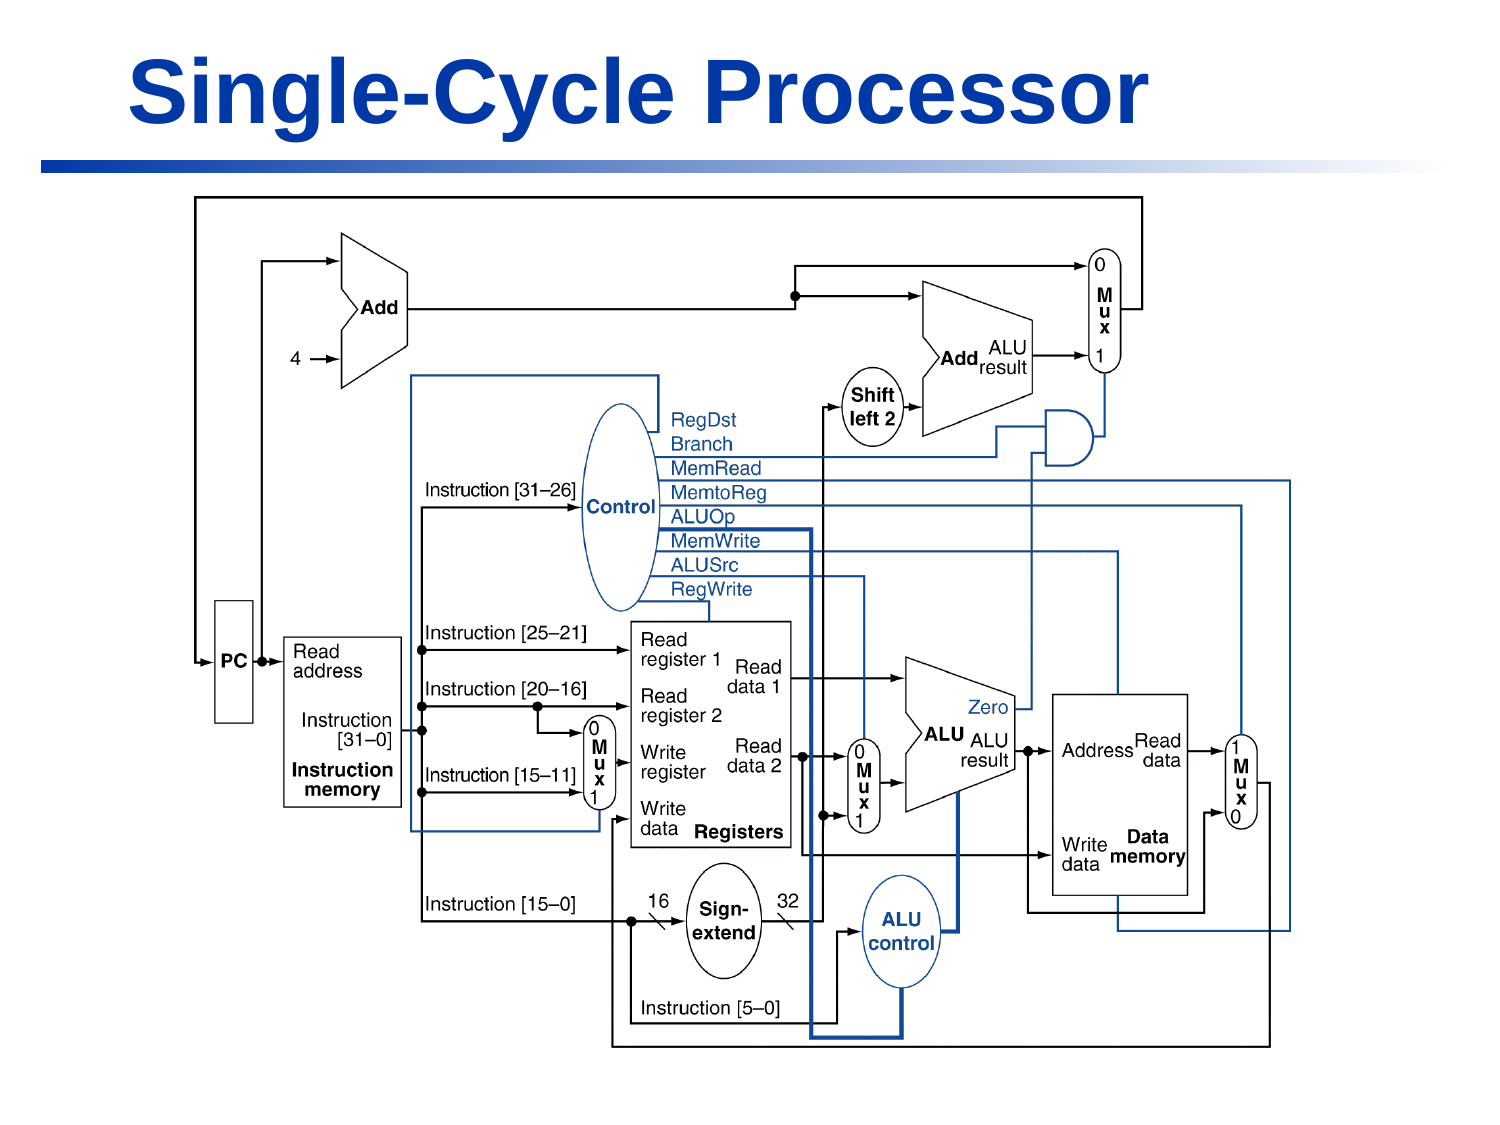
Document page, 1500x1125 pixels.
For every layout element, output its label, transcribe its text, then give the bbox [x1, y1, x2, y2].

picture [194, 196, 1291, 1049]
title Single-Cycle Processor [112, 23, 1468, 149]
